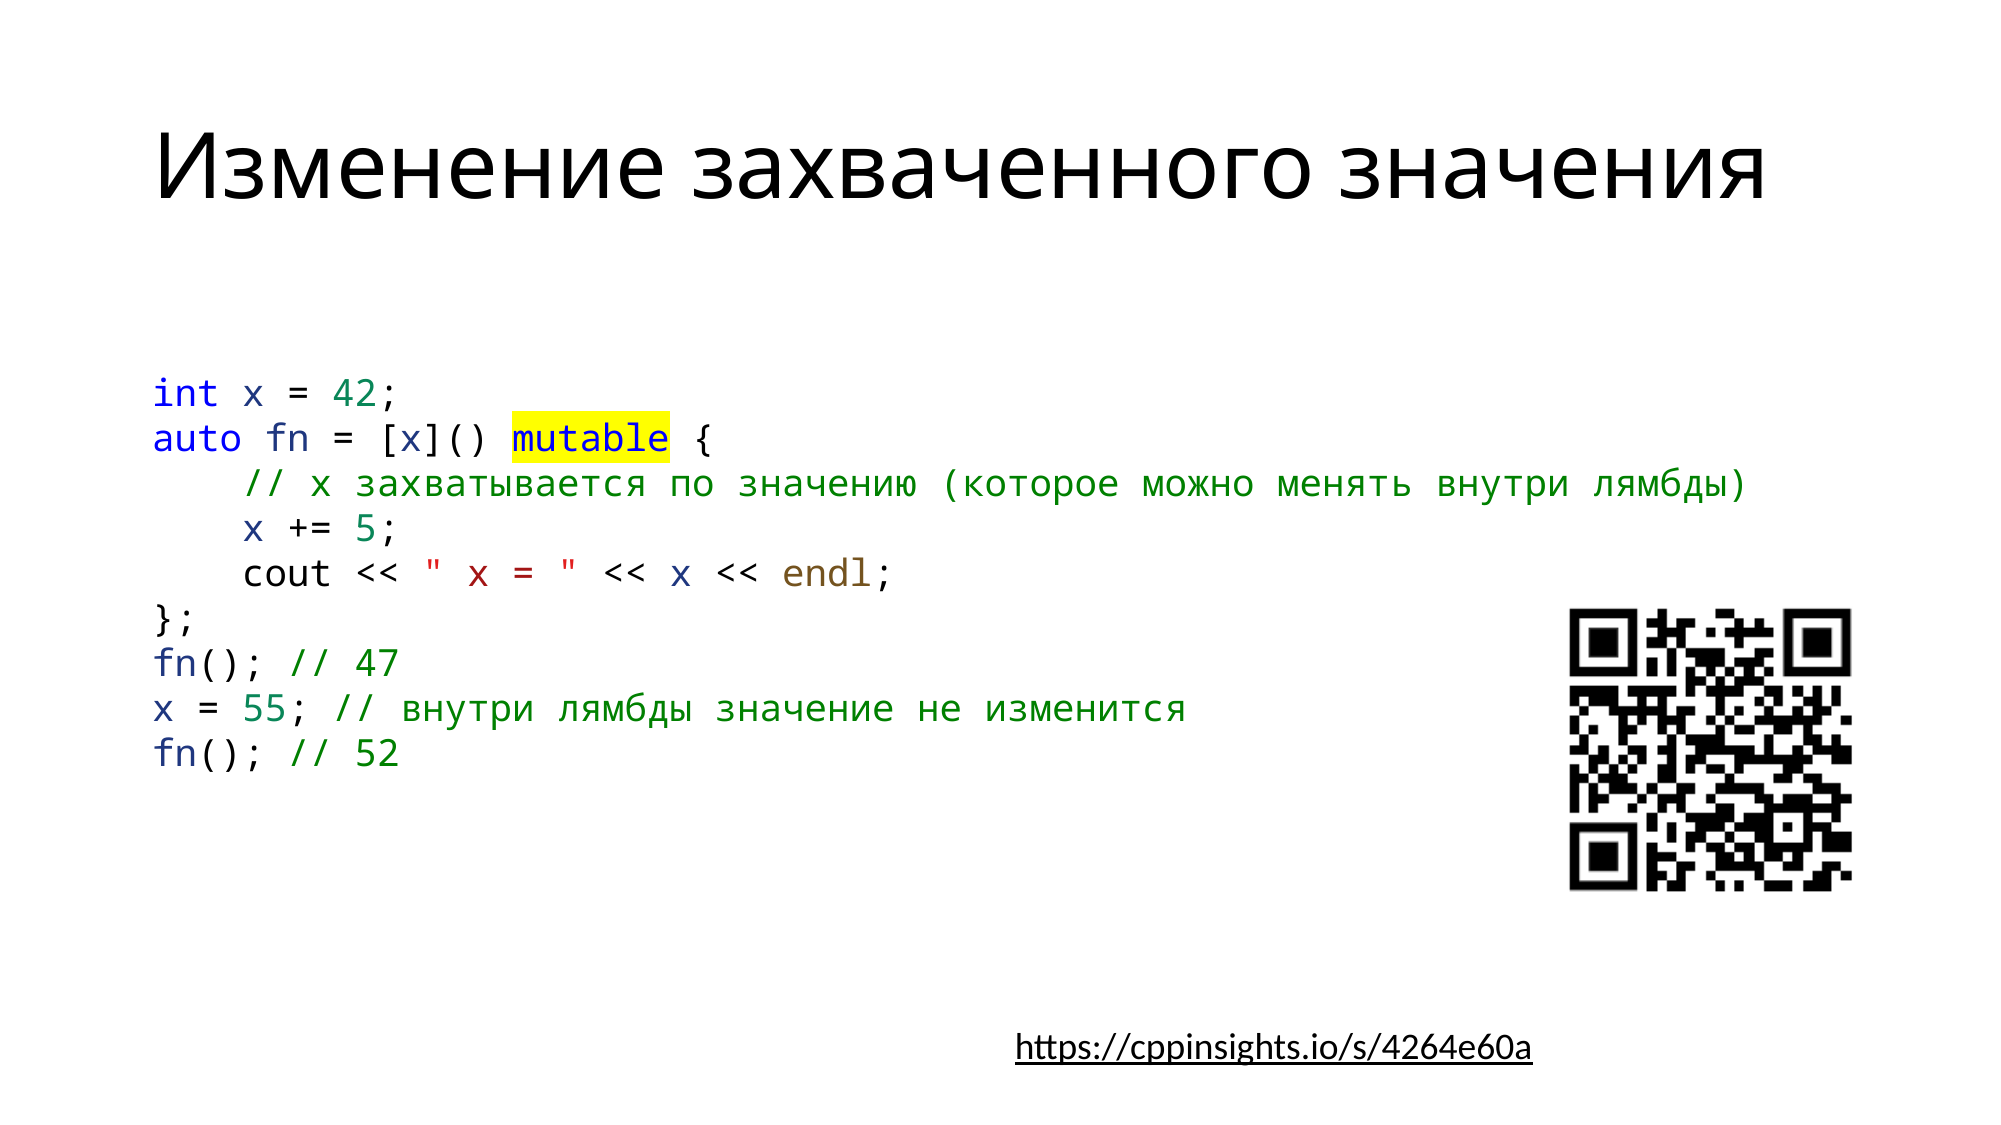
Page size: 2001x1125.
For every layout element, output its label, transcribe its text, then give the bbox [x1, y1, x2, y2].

title Изменение захваченного значения [137, 59, 1863, 278]
text_box https://cppinsights.io/s/4264e60a [999, 1014, 2000, 1075]
text_box int x = 42; auto fn = [x]() mutable { // x захватывается по значению (которое можно менять внутри лямбды) x += 5; cout << " x = " << x << endl; }; fn(); // 47 x = 55; // внутри лямбды значение не изменится fn(); // 52 [137, 361, 1863, 782]
picture [1556, 595, 1863, 901]
